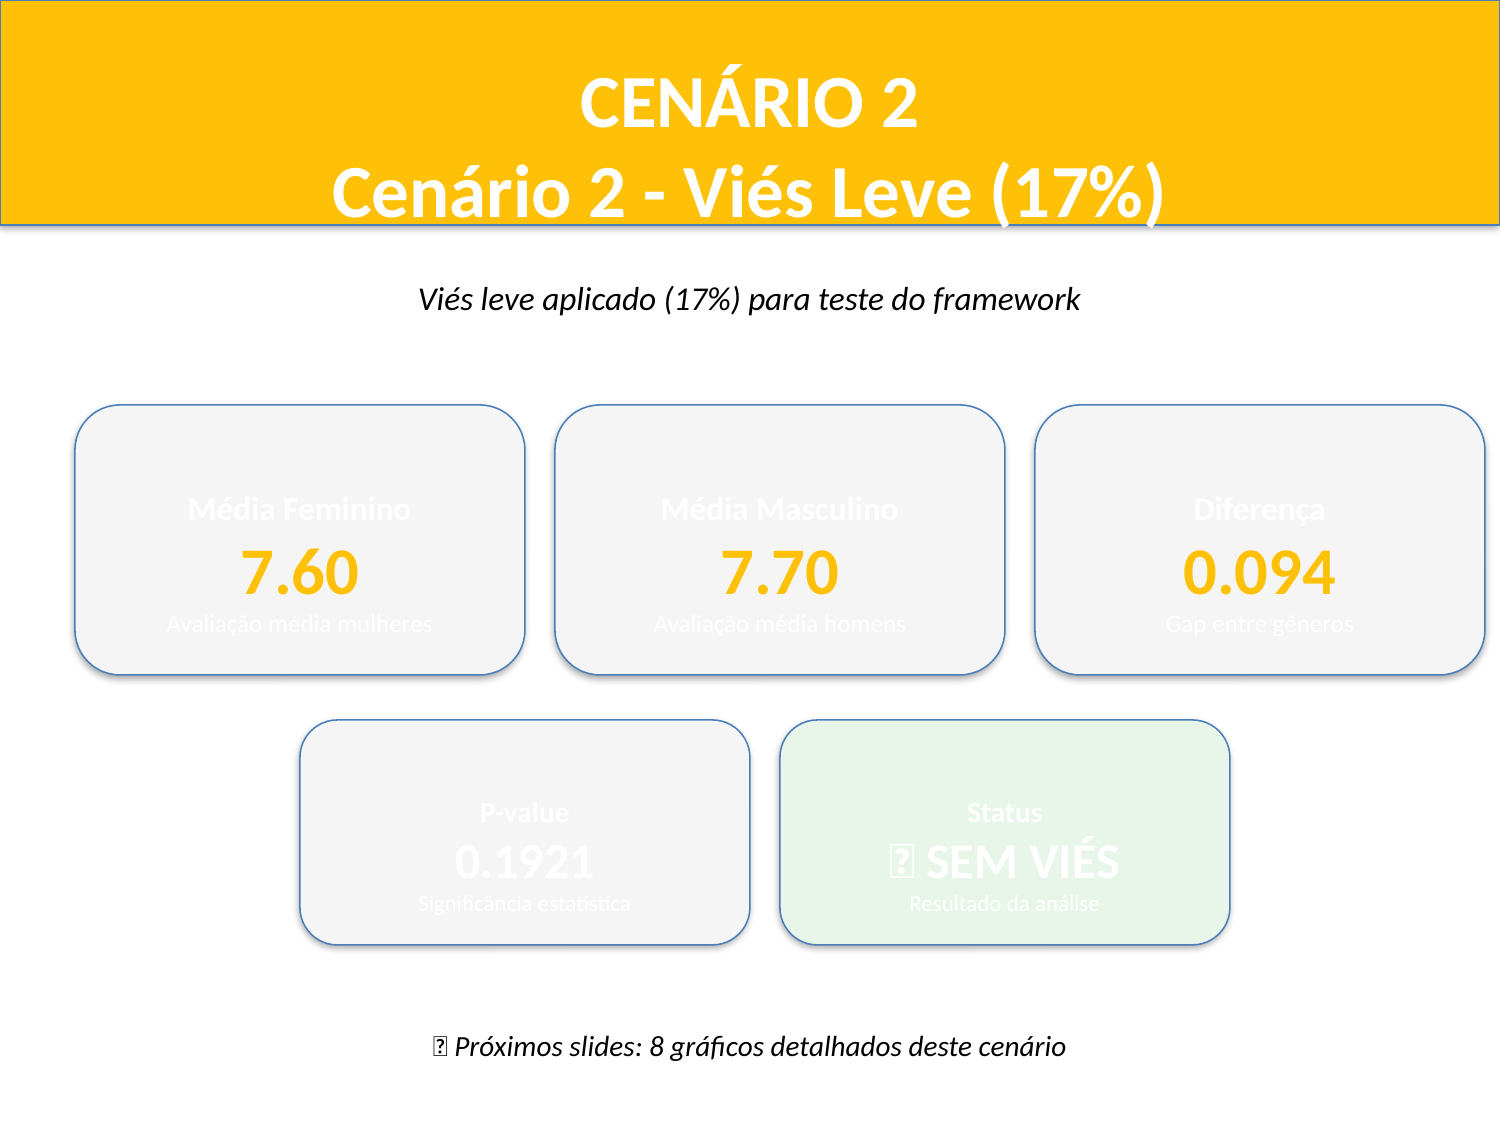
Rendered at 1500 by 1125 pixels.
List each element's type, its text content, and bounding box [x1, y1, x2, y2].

text_box Status ✅ SEM VIÉS Resultado da análise [779, 719, 1231, 946]
text_box CENÁRIO 2 Cenário 2 - Viés Leve (17%) [317, 44, 1183, 240]
text_box Viés leve aplicado (17%) para teste do framework [403, 269, 1097, 325]
text_box [0, 0, 1500, 226]
text_box P-value 0.1921 Significância estatística [299, 719, 751, 946]
text_box Média Feminino 7.60 Avaliação média mulheres [74, 404, 526, 676]
text_box Média Masculino 7.70 Avaliação média homens [554, 404, 1006, 676]
text_box Diferença 0.094 Gap entre gêneros [1034, 404, 1486, 676]
text_box 💡 Próximos slides: 8 gráficos detalhados deste cenário [418, 1019, 1082, 1070]
